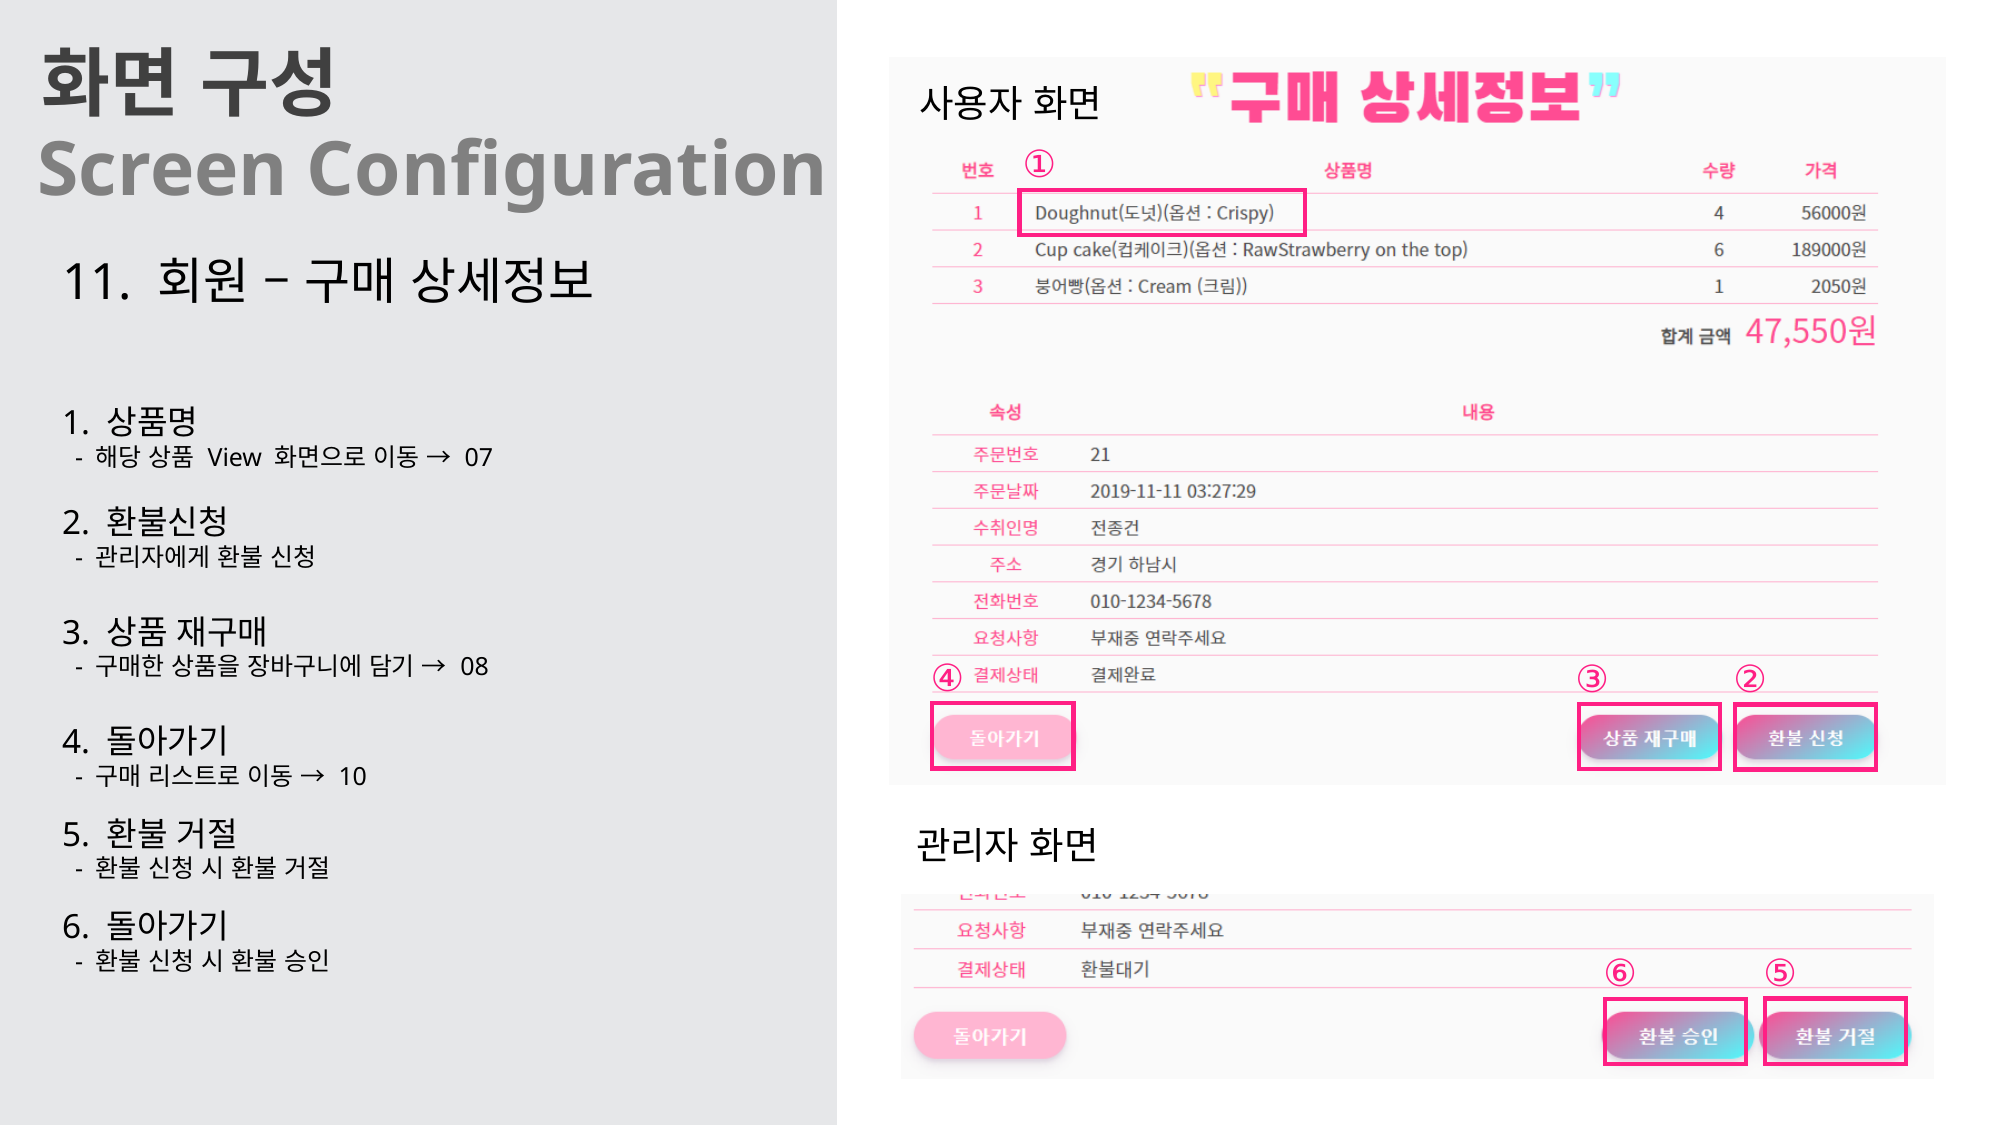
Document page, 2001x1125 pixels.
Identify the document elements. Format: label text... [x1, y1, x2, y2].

picture [901, 894, 1934, 1079]
text_box 1. 상품명 - 해당 상품 View 화면으로 이동 → 07 2. 환불신청 - 관리자에게 환불 신청 3. 상품 재구매 - 구매한 상품을 장바구니에 담기 → 08 4. 돌아가기 - 구매 리스트로 이동 → 10 5. 환불 거절 - 환불 신청 시 환불 거절 6. 돌아가기 - 환불 신청 시 환불 승인 [47, 393, 768, 983]
picture [888, 57, 1946, 785]
text_box 관리자 화면 [901, 814, 1163, 875]
text_box 화면 구성 [27, 28, 1028, 133]
text_box Screen Configuration [23, 112, 844, 218]
text_box 11. 회원 – 구매 상세정보 [47, 242, 722, 318]
text_box ㅅ [836, 0, 2000, 1125]
